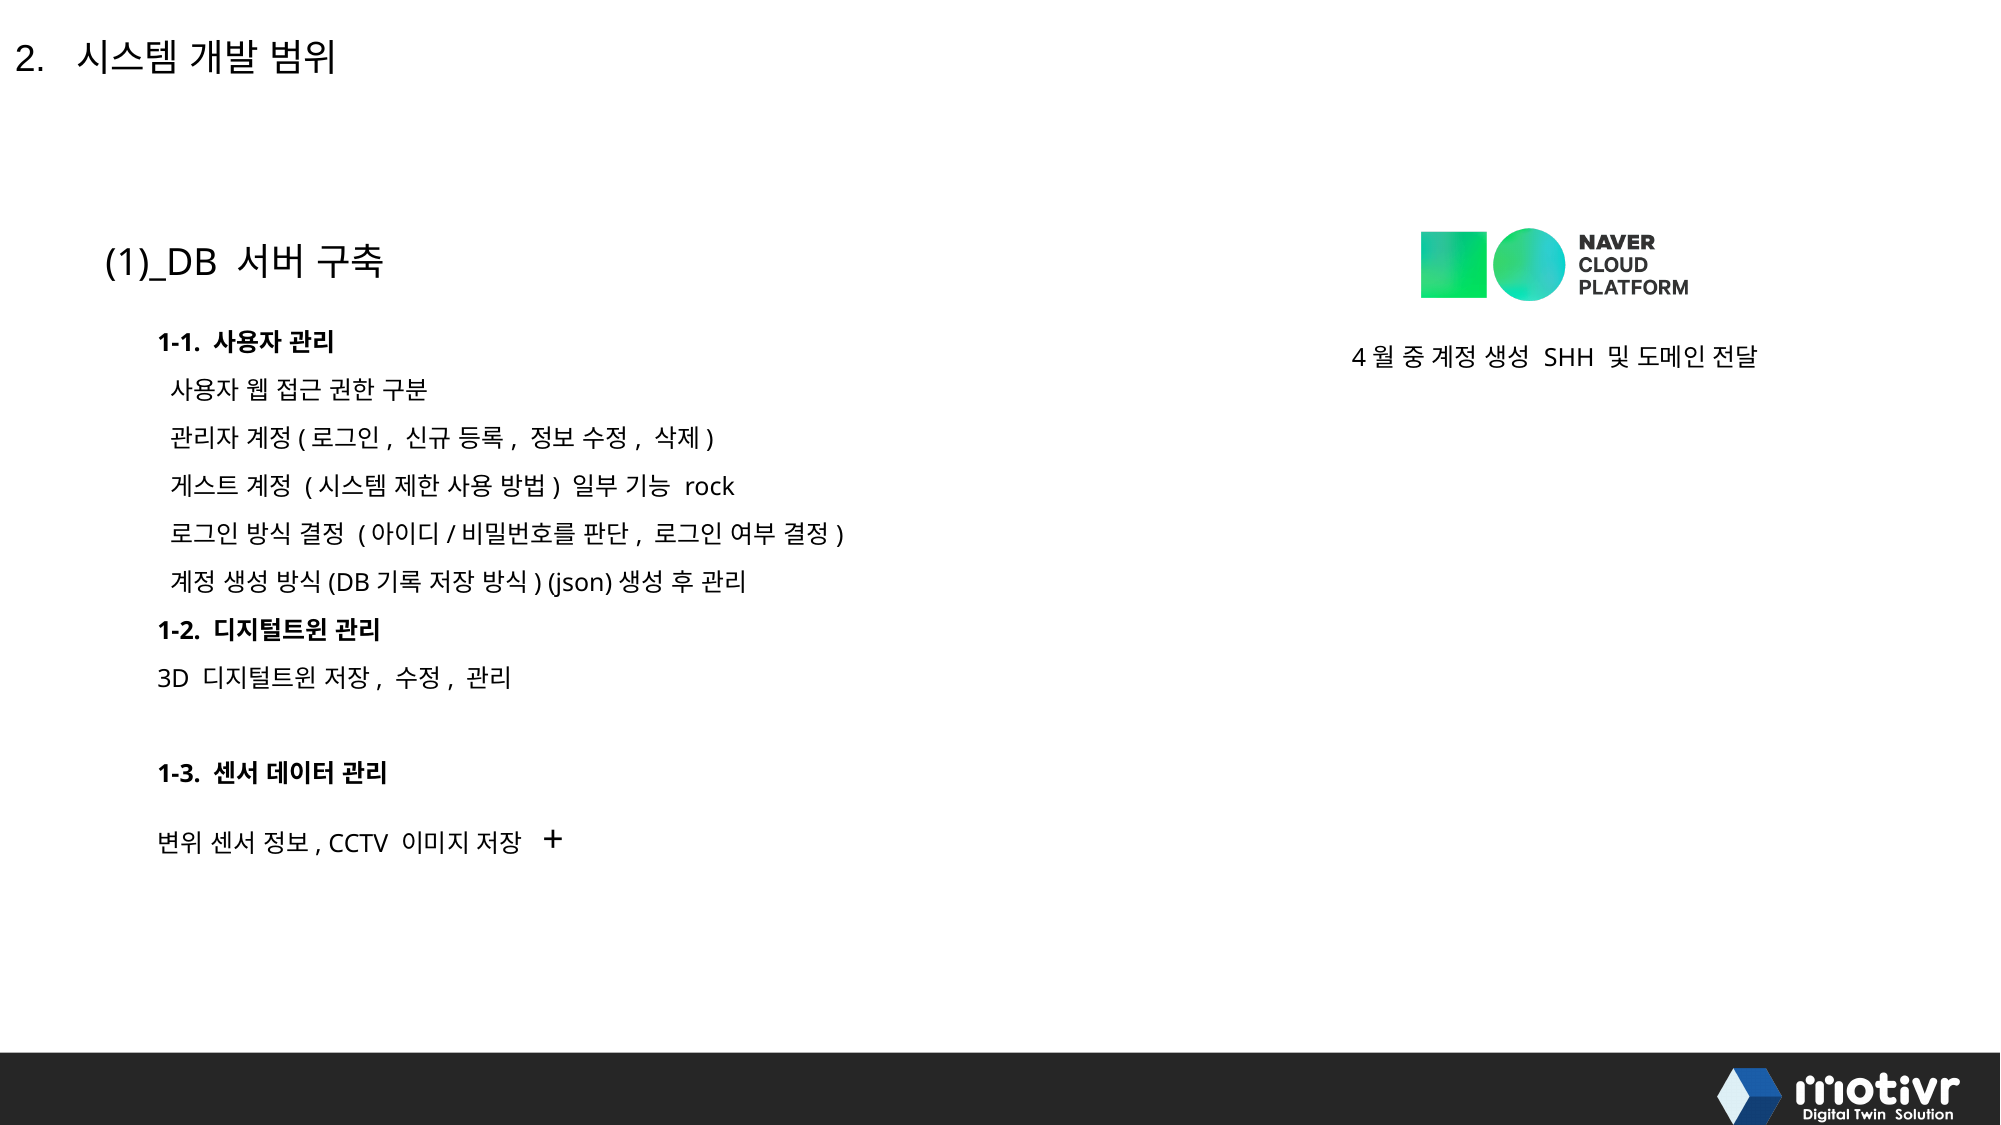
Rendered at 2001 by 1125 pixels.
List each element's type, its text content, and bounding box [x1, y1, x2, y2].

text_box 4월 중 계정 생성 SHH 및 도메인 전달 [1337, 316, 1799, 380]
text_box 1-1. 사용자 관리 사용자 웹 접근 권한 구분 관리자 계정(로그인, 신규 등록, 정보 수정, 삭제) 게스트 계정 (시스템 제한 사용 방법) 일부 기능 rock 로그인 방식 결정 (아이디/비밀번호를 판단, 로그인 여부 결정) 계정 생성 방식(DB기록 저장 방식) (json)생성 후 관리 1-2. 디지털트윈 관리 3D 디지털트윈 저장, 수정, 관리 1-3. 센서 데이터 관리 변위 센서 정보, CCTV 이미지 저장 + [142, 301, 1000, 868]
text_box [0, 1052, 2000, 1125]
picture [1717, 1068, 1960, 1125]
picture [1420, 228, 1688, 301]
text_box (1)_DB 서버 구축 [90, 203, 477, 291]
text_box 2. 시스템 개발 범위 [0, 0, 2000, 87]
